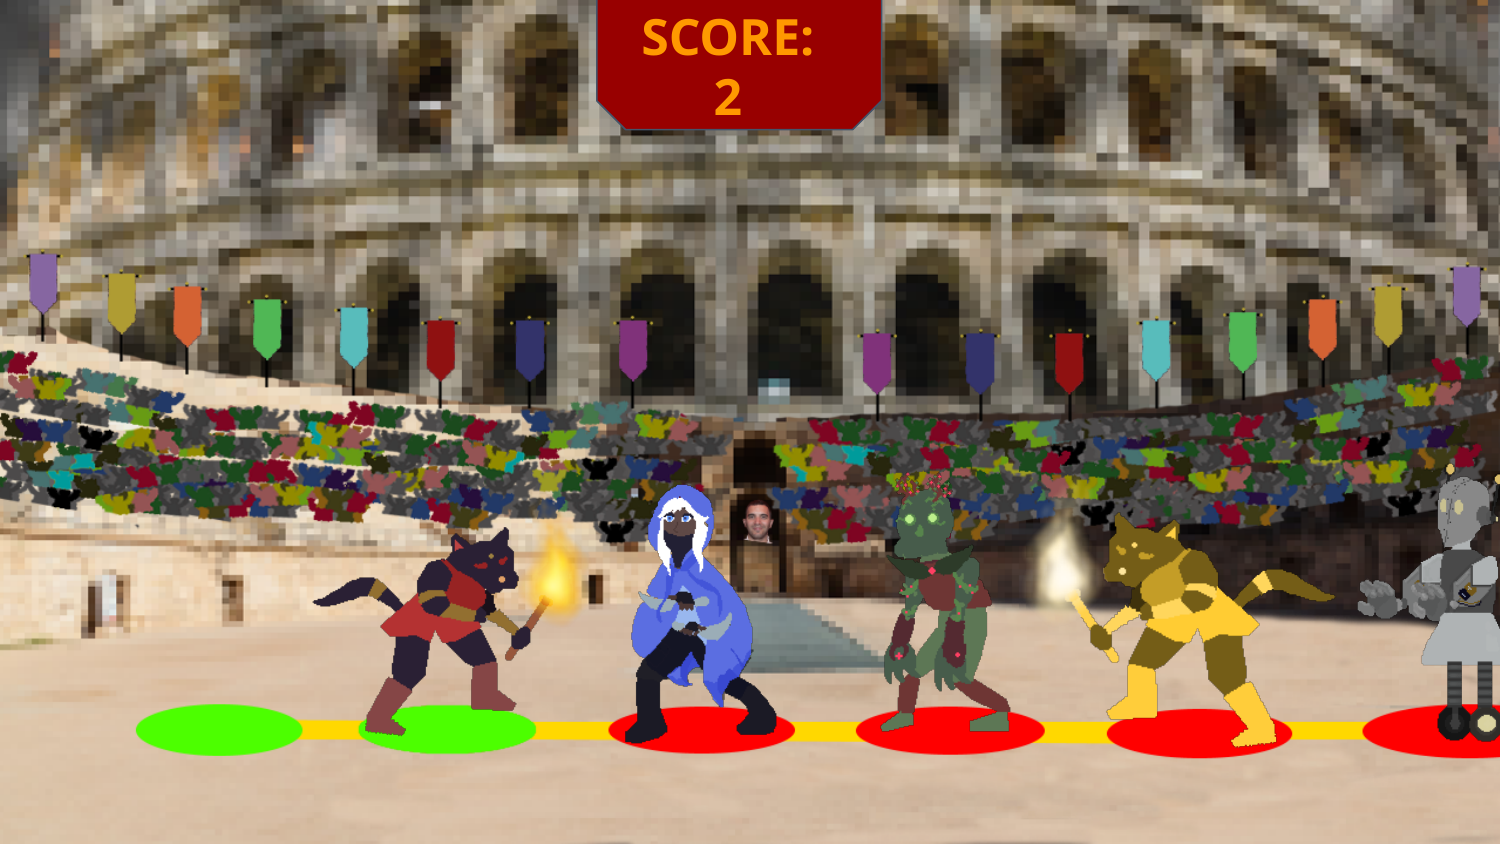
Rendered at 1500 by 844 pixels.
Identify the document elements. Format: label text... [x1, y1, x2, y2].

text_box SCORE: 2 [567, 0, 889, 163]
picture [0, 0, 1500, 844]
